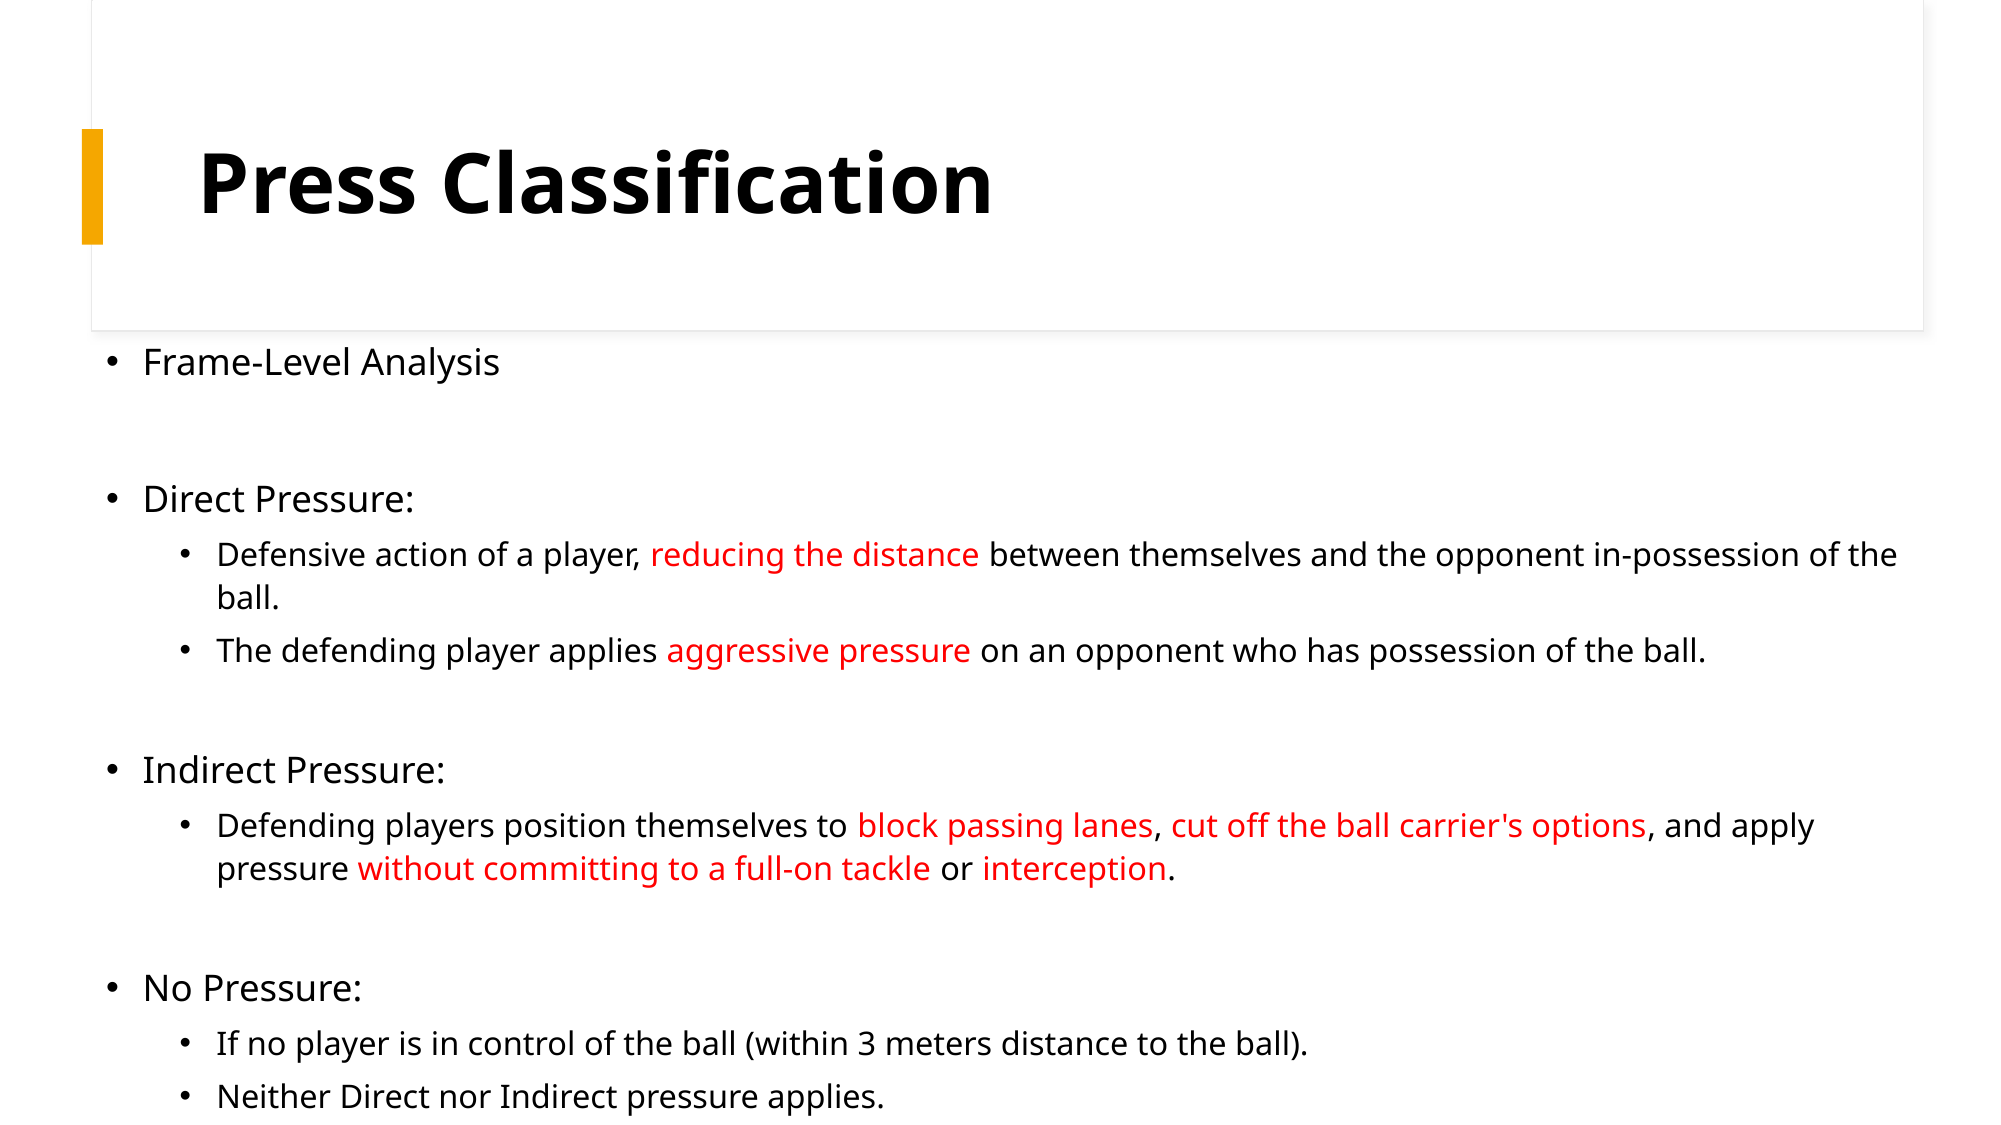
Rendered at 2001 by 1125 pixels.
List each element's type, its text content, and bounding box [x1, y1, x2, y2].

title Press Classification [183, 90, 1851, 284]
list Frame-Level Analysis Direct Pressure: Defensive action of a player, reducing the distance between themselves and the opponent in-possession of the ball. The defending player applies aggressive pressure on an opponent who has possession of the ball. Indirect Pressure: Defending players position themselves to block passing lanes, cut off the ball carrier's options, and apply pressure without committing to a full-on tackle or interception. No Pressure: If no player is in control of the ball (within 3 meters distance to the ball). Neither Direct nor Indirect pressure applies. [91, 326, 1930, 1125]
